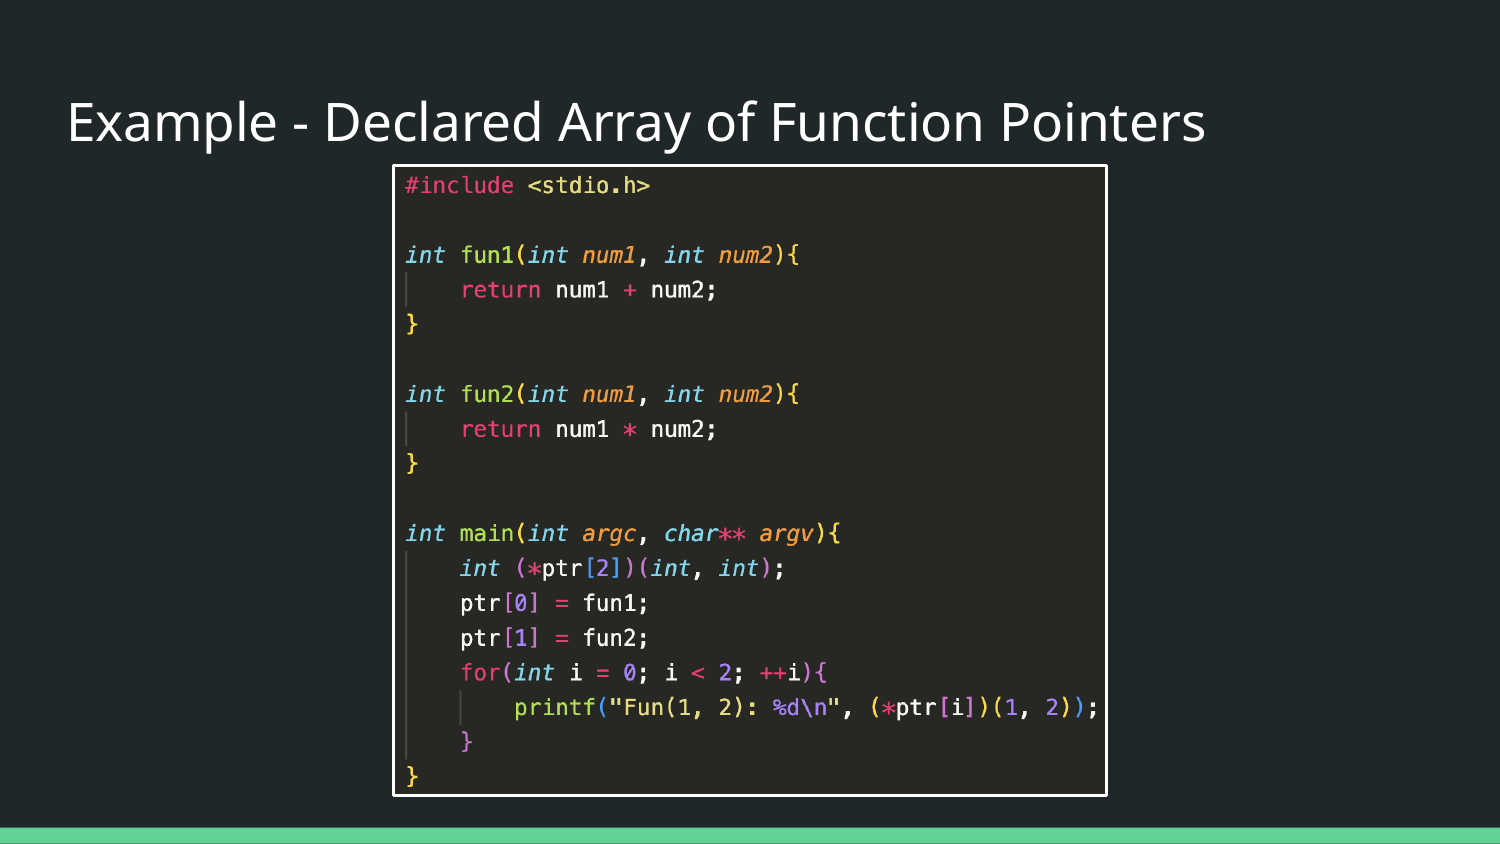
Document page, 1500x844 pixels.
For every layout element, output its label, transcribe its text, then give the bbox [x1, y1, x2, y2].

title Example - Declared Array of Function Pointers [51, 72, 1449, 167]
picture [394, 166, 1106, 794]
